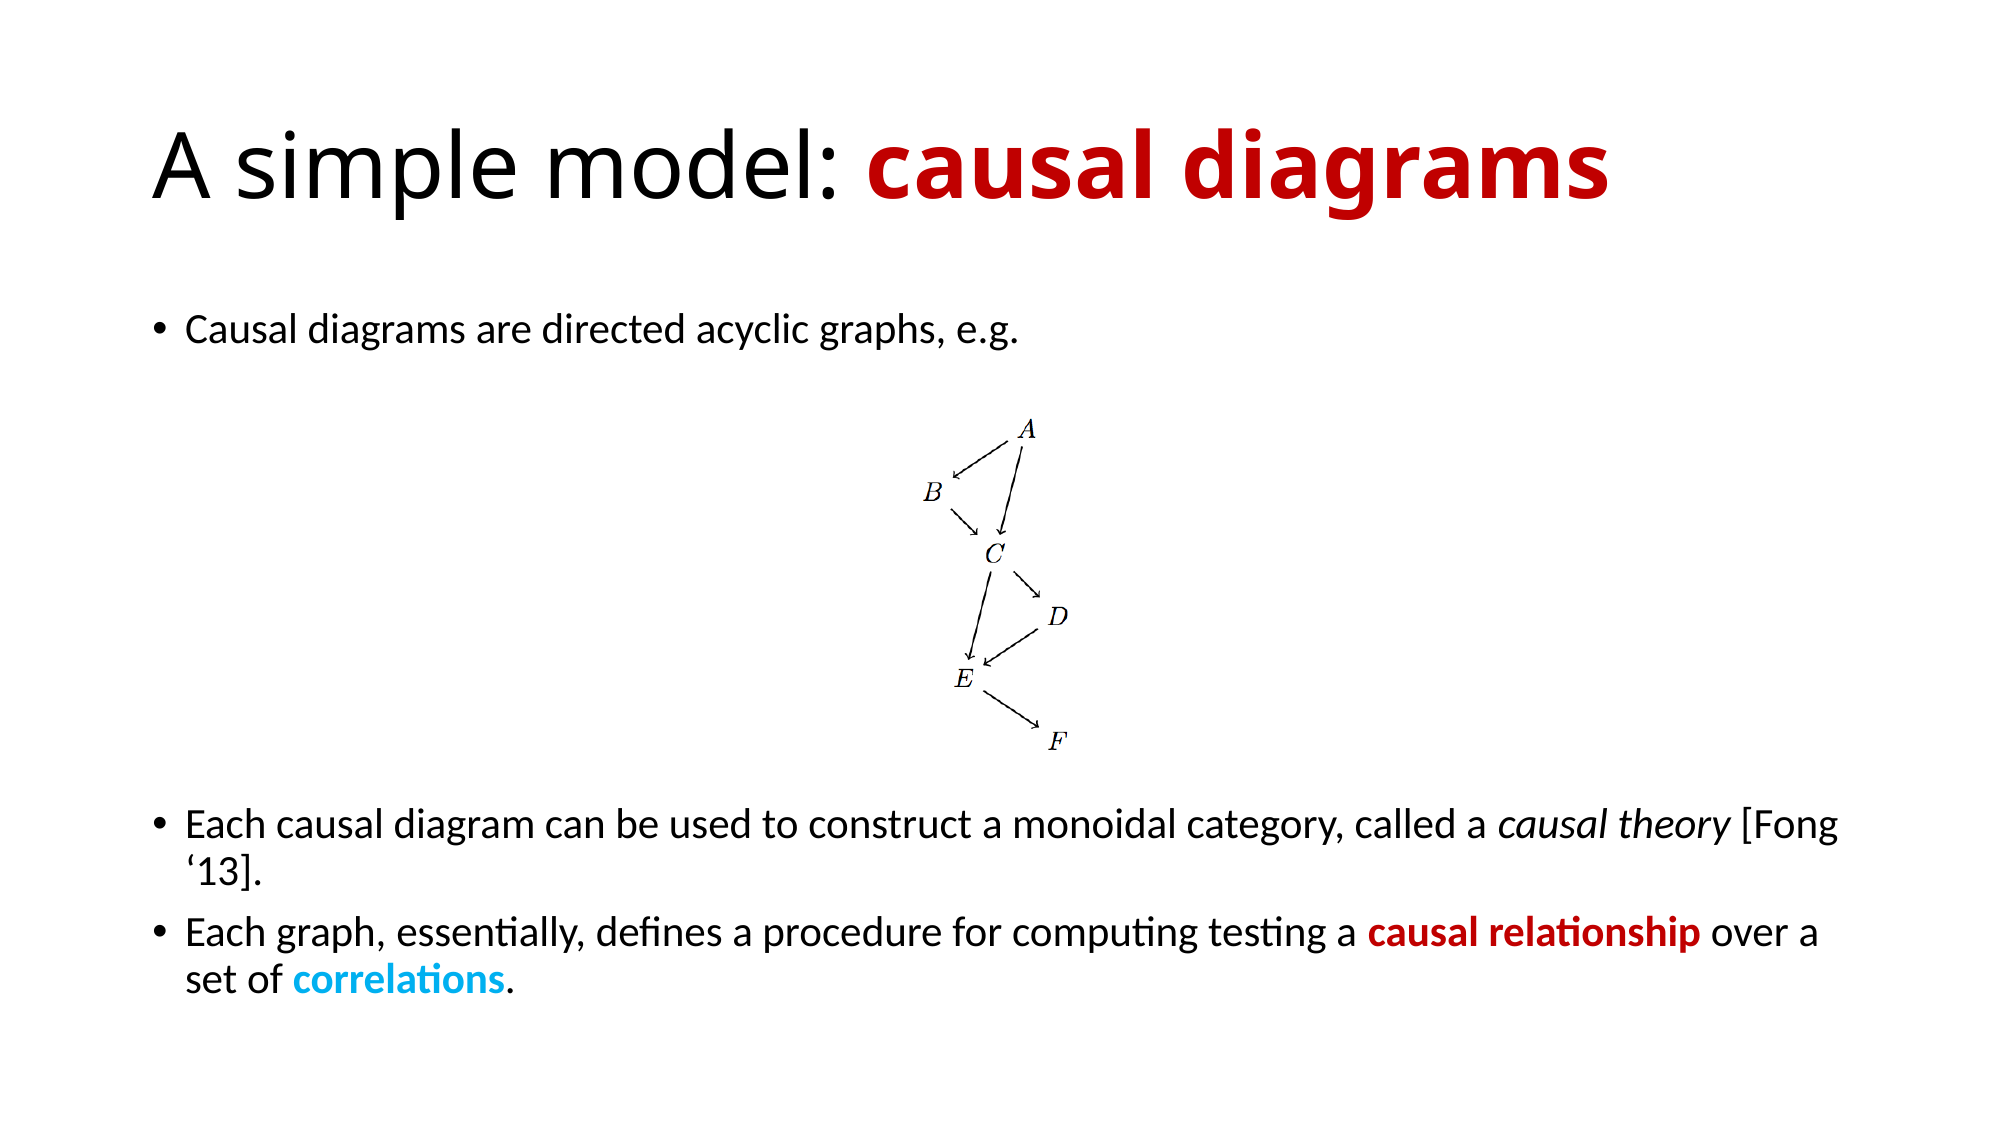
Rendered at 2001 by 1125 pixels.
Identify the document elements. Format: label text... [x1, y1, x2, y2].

title A simple model: causal diagrams [137, 59, 1863, 278]
picture [839, 374, 1163, 775]
list Causal diagrams are directed acyclic graphs, e.g. Each causal diagram can be used to construct a monoidal category, called a causal theory [Fong ‘13]. Each graph, essentially, defines a procedure for computing testing a causal relationship over a set of correlations. [137, 299, 1863, 1014]
